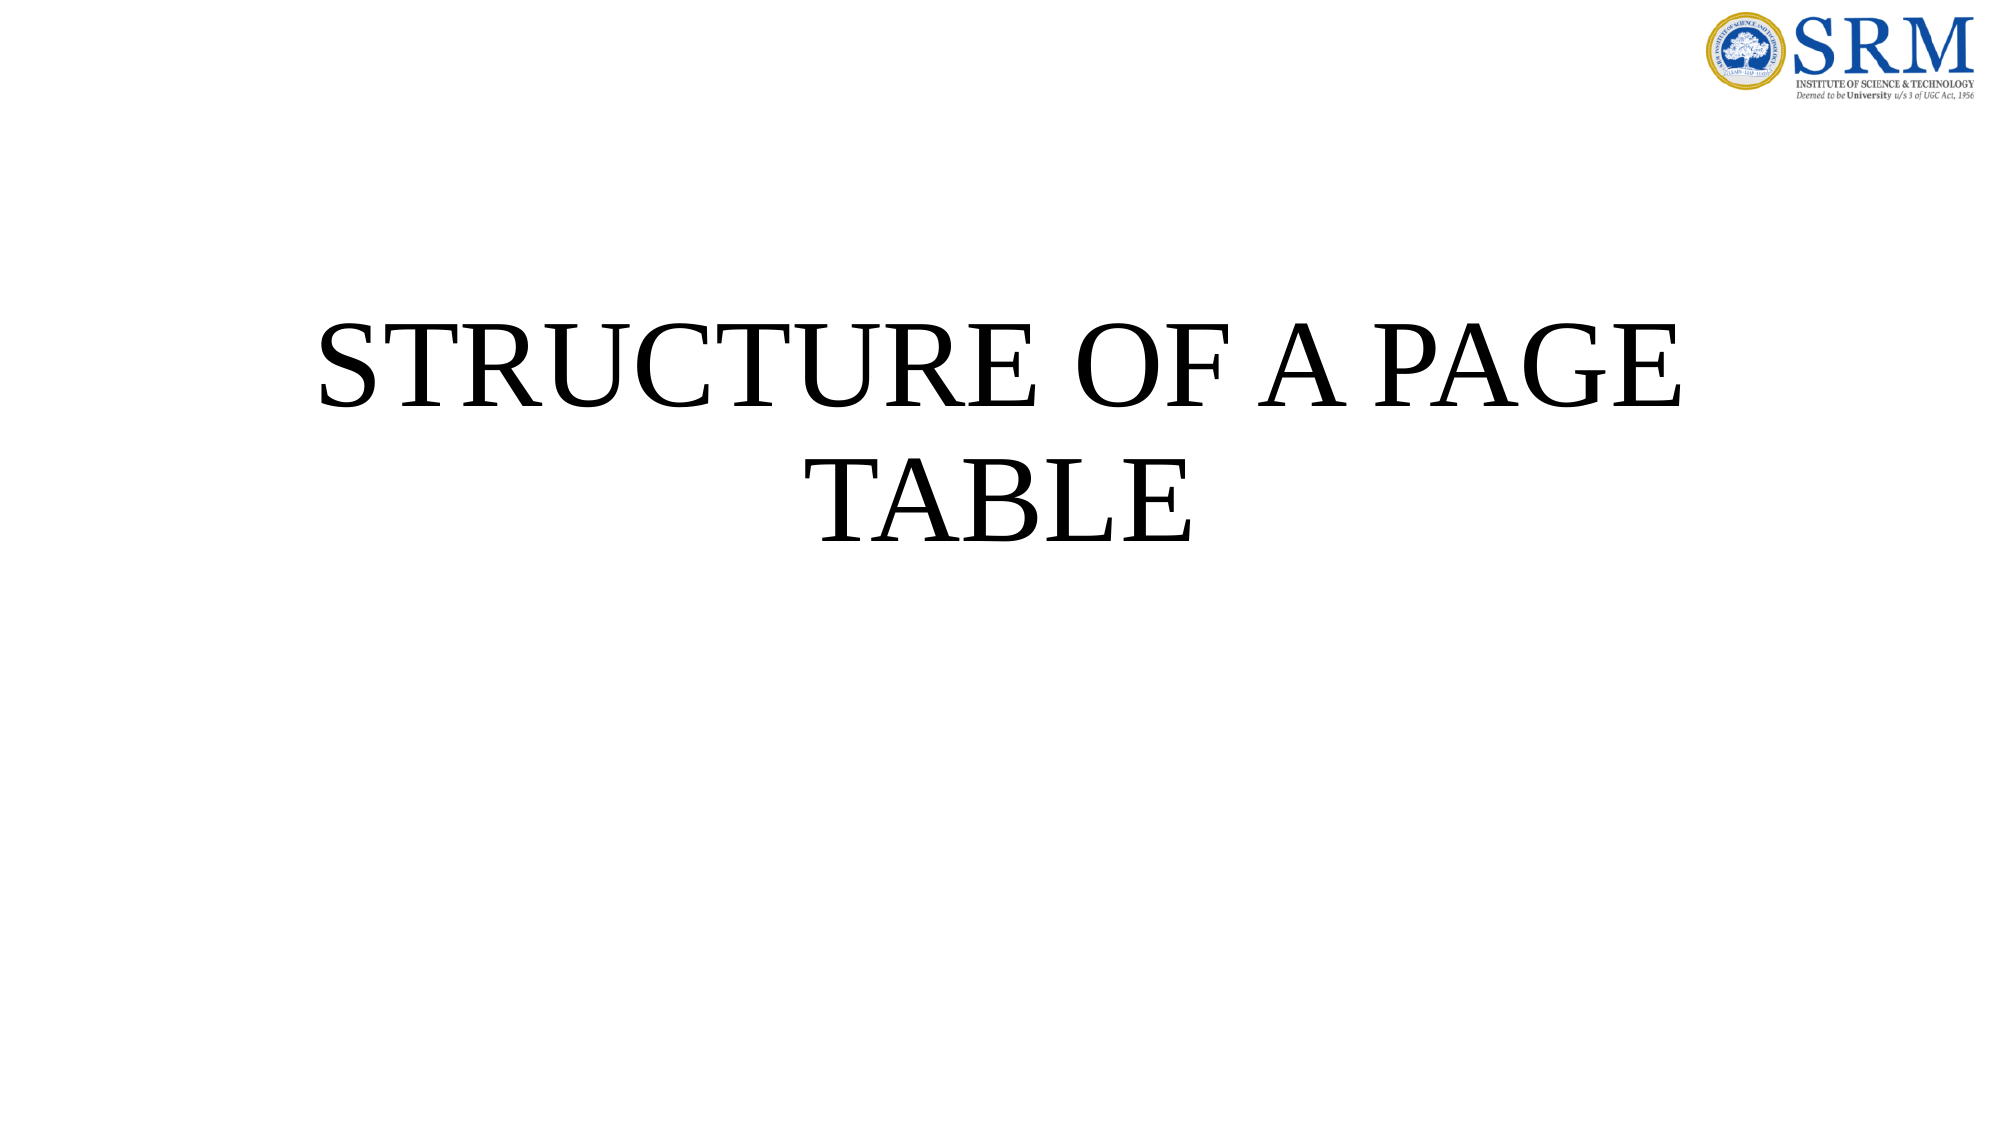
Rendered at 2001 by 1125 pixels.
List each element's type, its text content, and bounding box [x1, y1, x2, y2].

title STRUCTURE OF A PAGE TABLE [249, 184, 1750, 576]
picture [1706, 12, 1974, 100]
